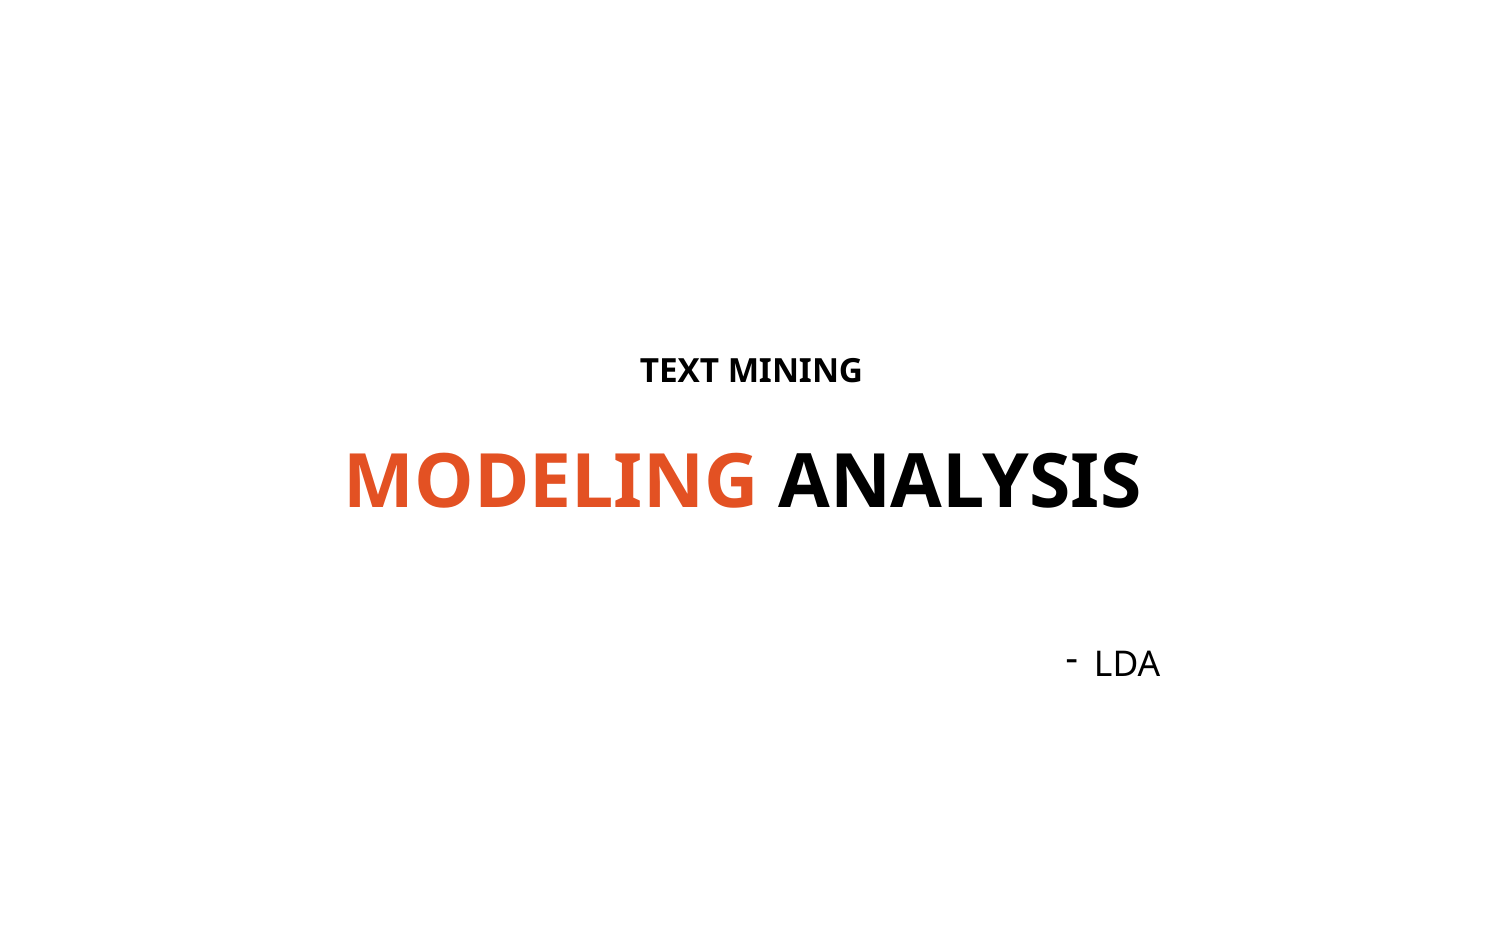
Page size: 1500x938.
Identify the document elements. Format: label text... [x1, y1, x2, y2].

text_box LDA [1051, 634, 1500, 692]
text_box MODELING ANALYSIS [328, 424, 1157, 530]
text_box TEXT MINING [625, 342, 878, 397]
